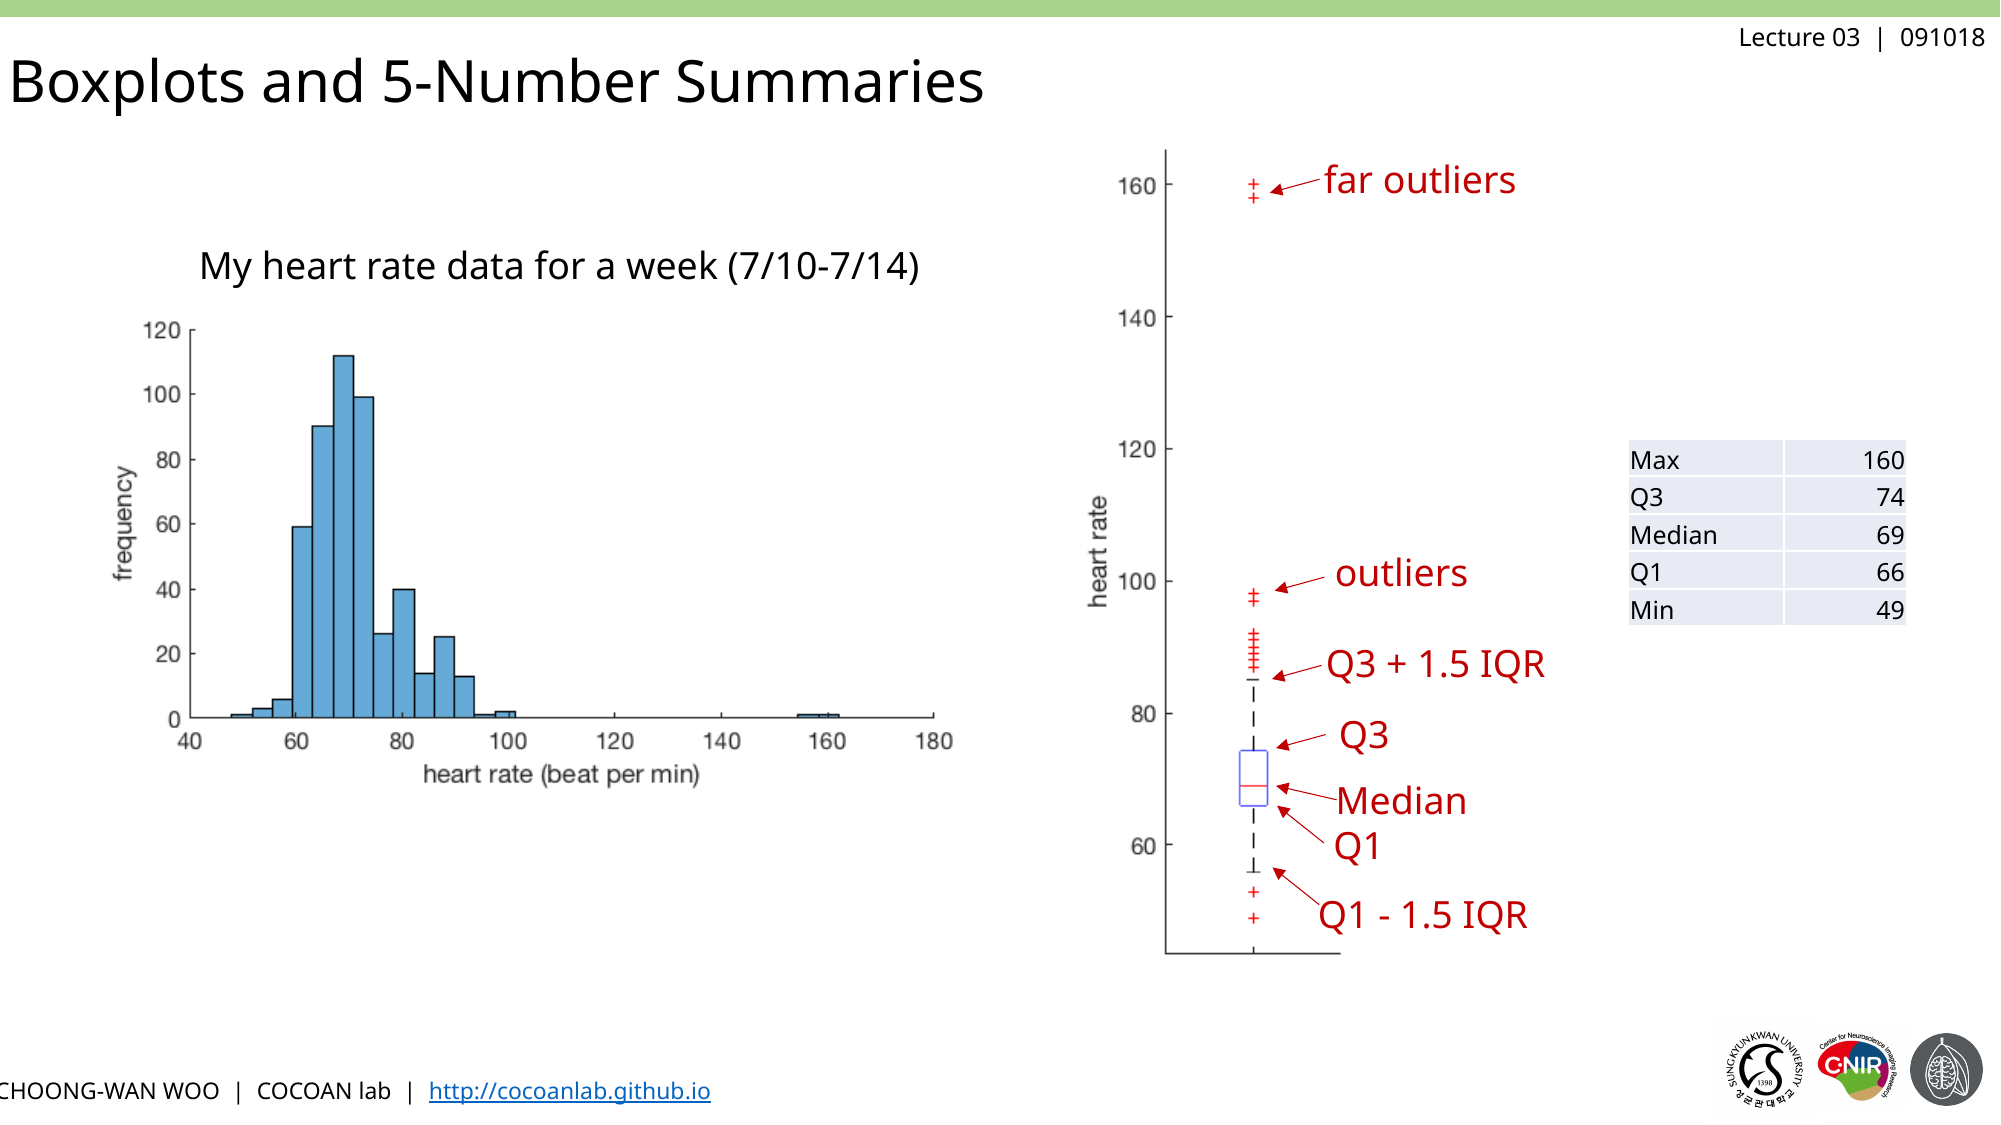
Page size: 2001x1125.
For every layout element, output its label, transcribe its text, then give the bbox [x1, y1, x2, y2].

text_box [92, 234, 959, 789]
table_cell 69 [1785, 515, 1906, 550]
text_box CHOONG-WAN WOO | COCOAN lab | http://cocoanlab.github.io [0, 1069, 727, 1116]
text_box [1269, 148, 1523, 210]
table_cell Q1 [1629, 552, 1783, 588]
text_box [0, 0, 2000, 18]
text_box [1274, 541, 1478, 603]
text_box Boxplots and 5-Number Summaries [0, 36, 1000, 122]
table_cell 74 [1785, 477, 1906, 513]
table_cell 66 [1785, 552, 1906, 588]
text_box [1275, 769, 1476, 831]
table_cell 49 [1785, 590, 1906, 625]
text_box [1277, 805, 1394, 867]
text_box Lecture 03 | 091018 [1623, 13, 2000, 59]
table_header 160 [1785, 440, 1906, 475]
table_cell Median [1629, 515, 1783, 550]
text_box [1709, 1014, 1983, 1125]
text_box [1271, 633, 1547, 694]
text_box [1276, 703, 1403, 765]
table_header Max [1629, 440, 1783, 475]
picture [1085, 119, 1358, 967]
table_cell Min [1629, 590, 1783, 625]
table_cell Q3 [1629, 477, 1783, 513]
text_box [1272, 867, 1527, 945]
